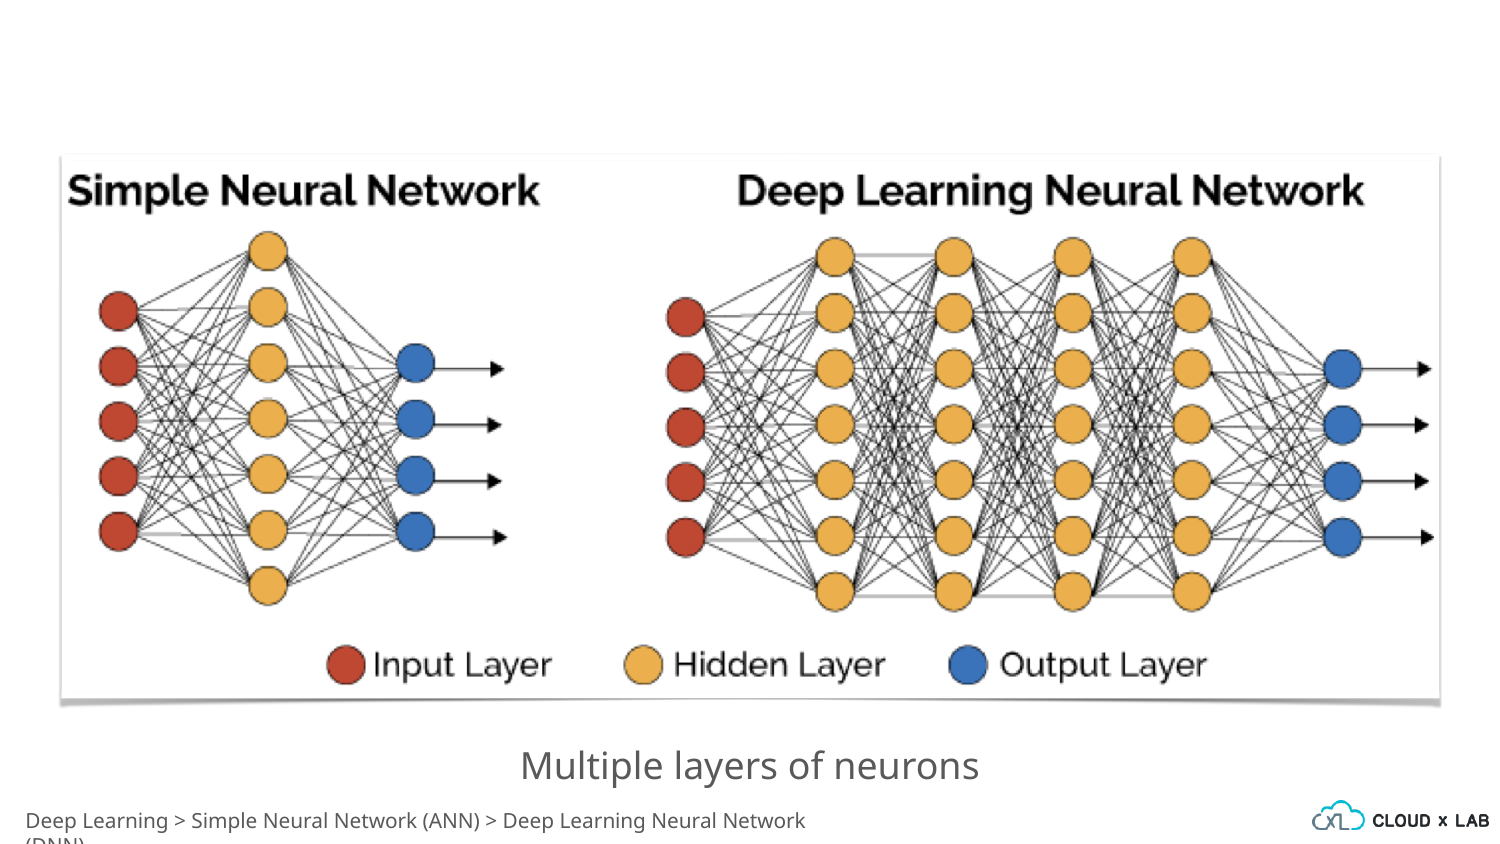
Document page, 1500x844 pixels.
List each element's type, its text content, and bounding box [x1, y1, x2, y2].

list Multiple layers of neurons [58, 730, 1442, 790]
picture [1312, 800, 1490, 830]
picture [58, 153, 1442, 709]
text_box Deep Learning > Simple Neural Network (ANN) > Deep Learning Neural Network (DNN) [10, 793, 831, 839]
